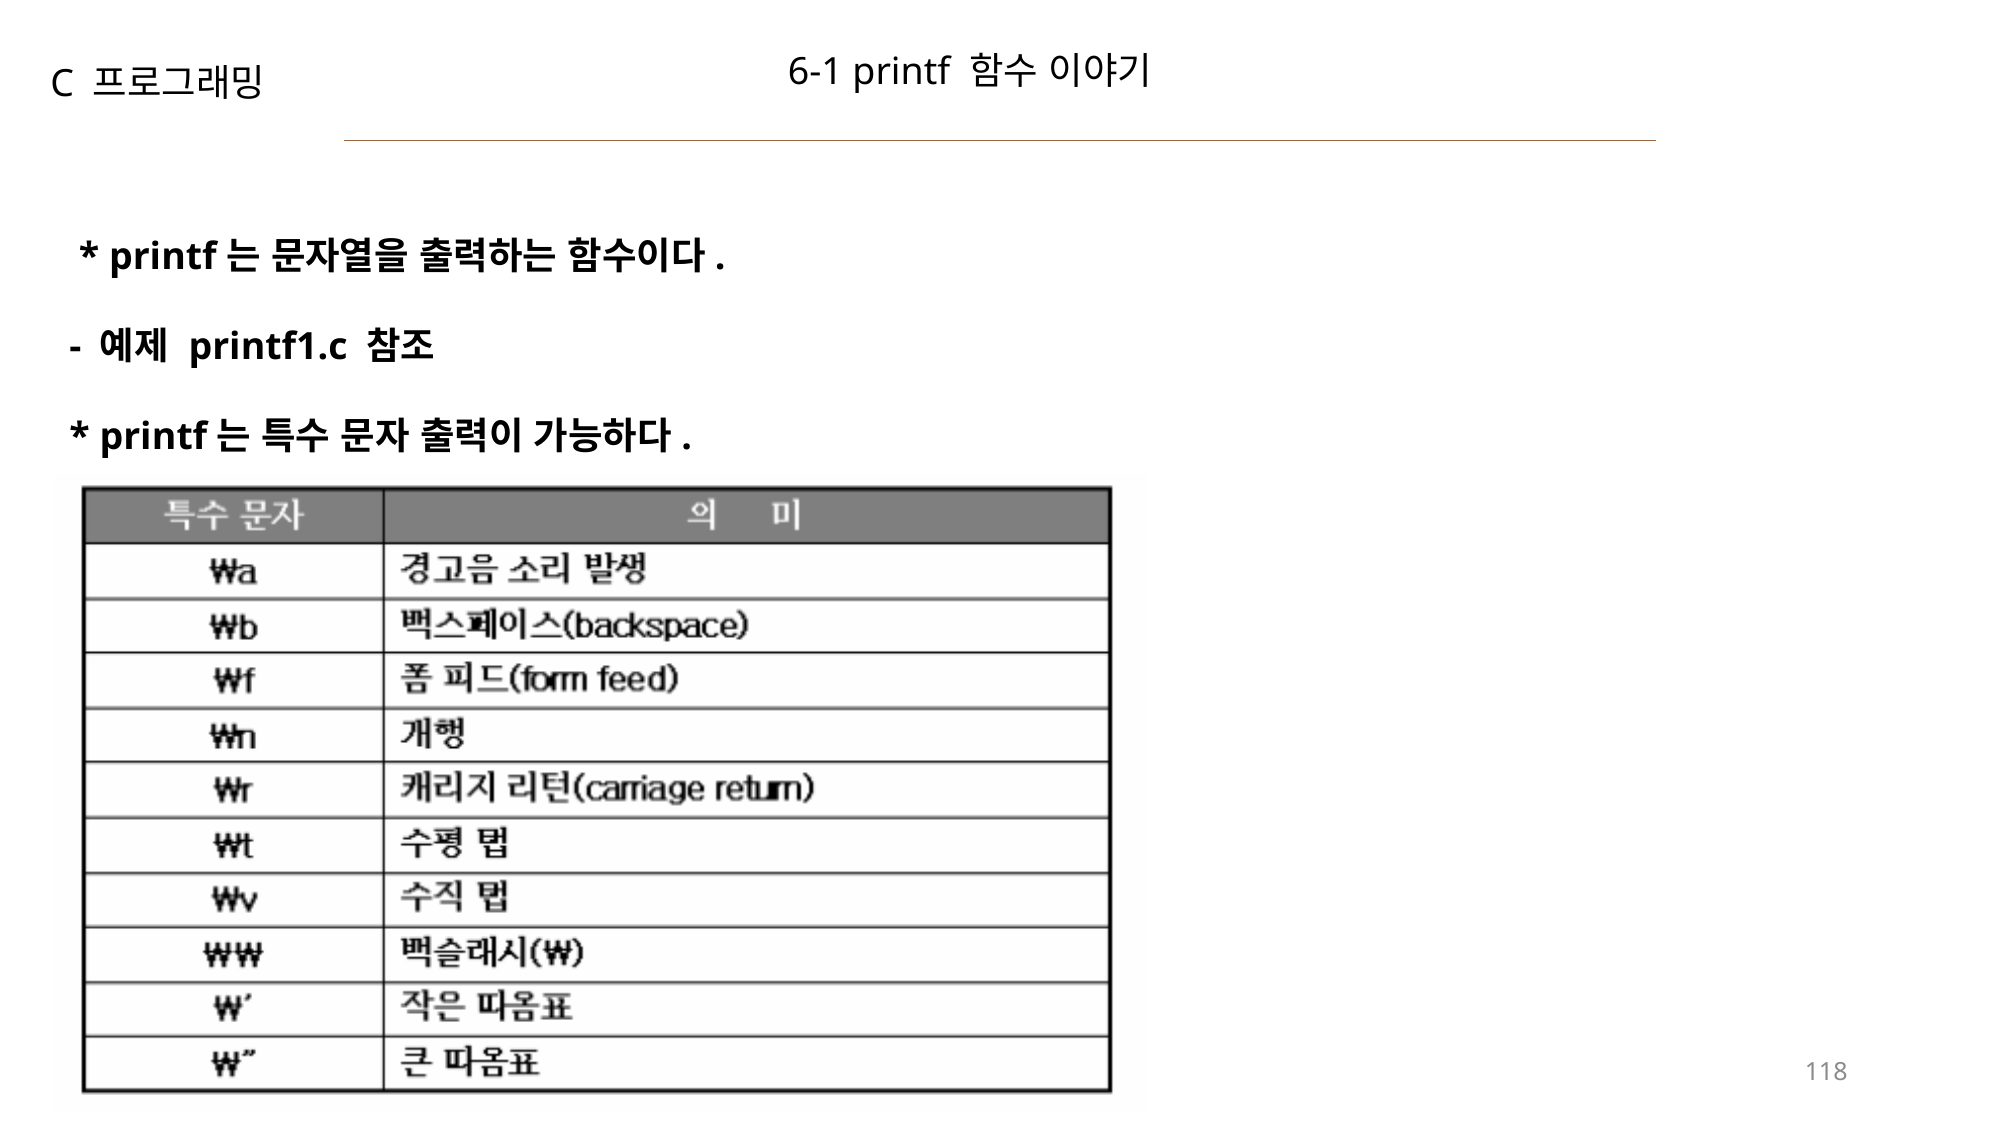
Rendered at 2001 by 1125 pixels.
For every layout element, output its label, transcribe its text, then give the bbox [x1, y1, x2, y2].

slide_number 118 [1412, 1042, 1863, 1103]
picture [54, 474, 1147, 1111]
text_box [29, 40, 1656, 141]
text_box * printf는 문자열을 출력하는 함수이다. - 예제 printf1.c 참조 * printf는 특수 문자 출력이 가능하다. [54, 224, 1979, 465]
